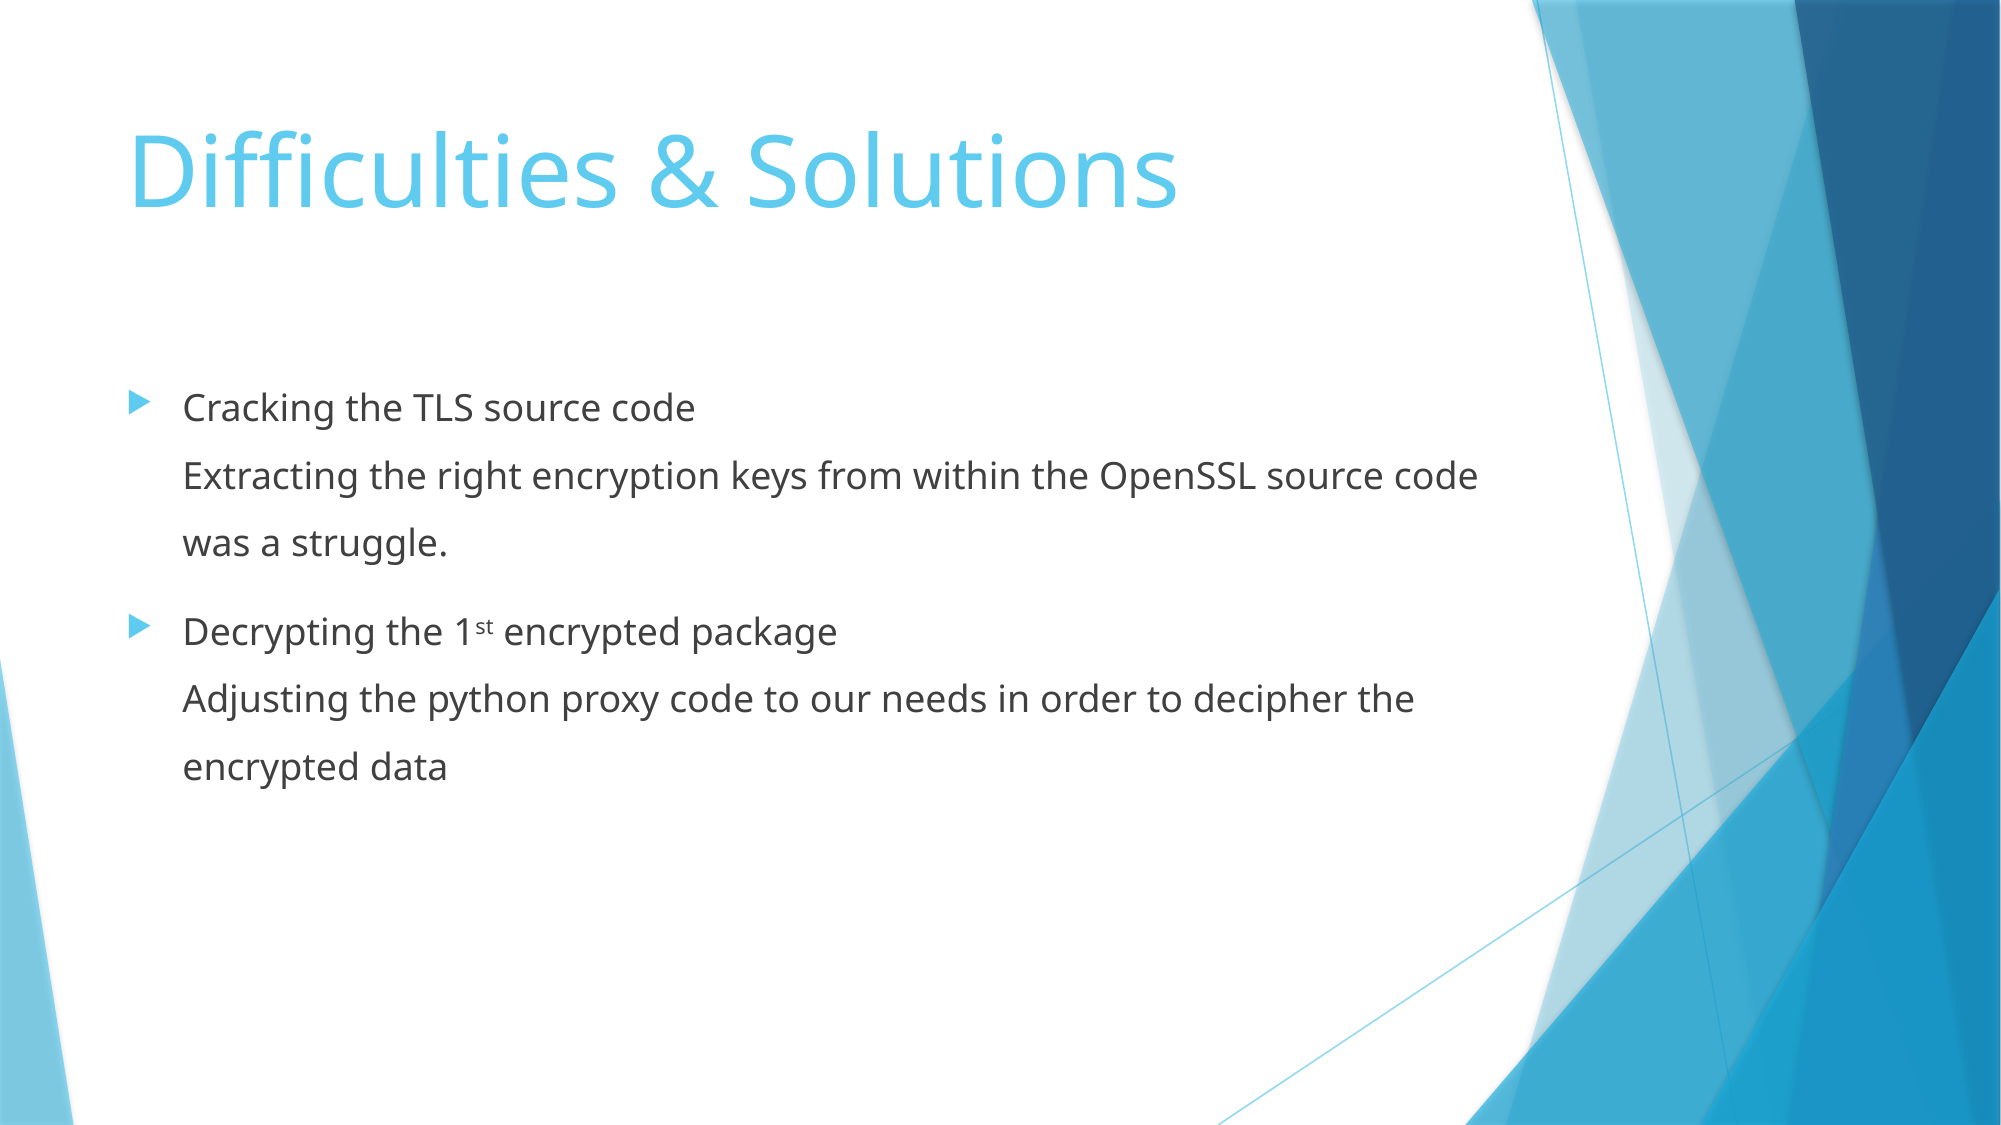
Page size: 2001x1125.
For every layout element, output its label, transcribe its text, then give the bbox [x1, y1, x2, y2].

title Difficulties & Solutions [111, 99, 1522, 317]
list Cracking the TLS source code Extracting the right encryption keys from within the OpenSSL source code was a struggle. Decrypting the 1st encrypted package Adjusting the python proxy code to our needs in order to decipher the encrypted data [111, 354, 1522, 992]
